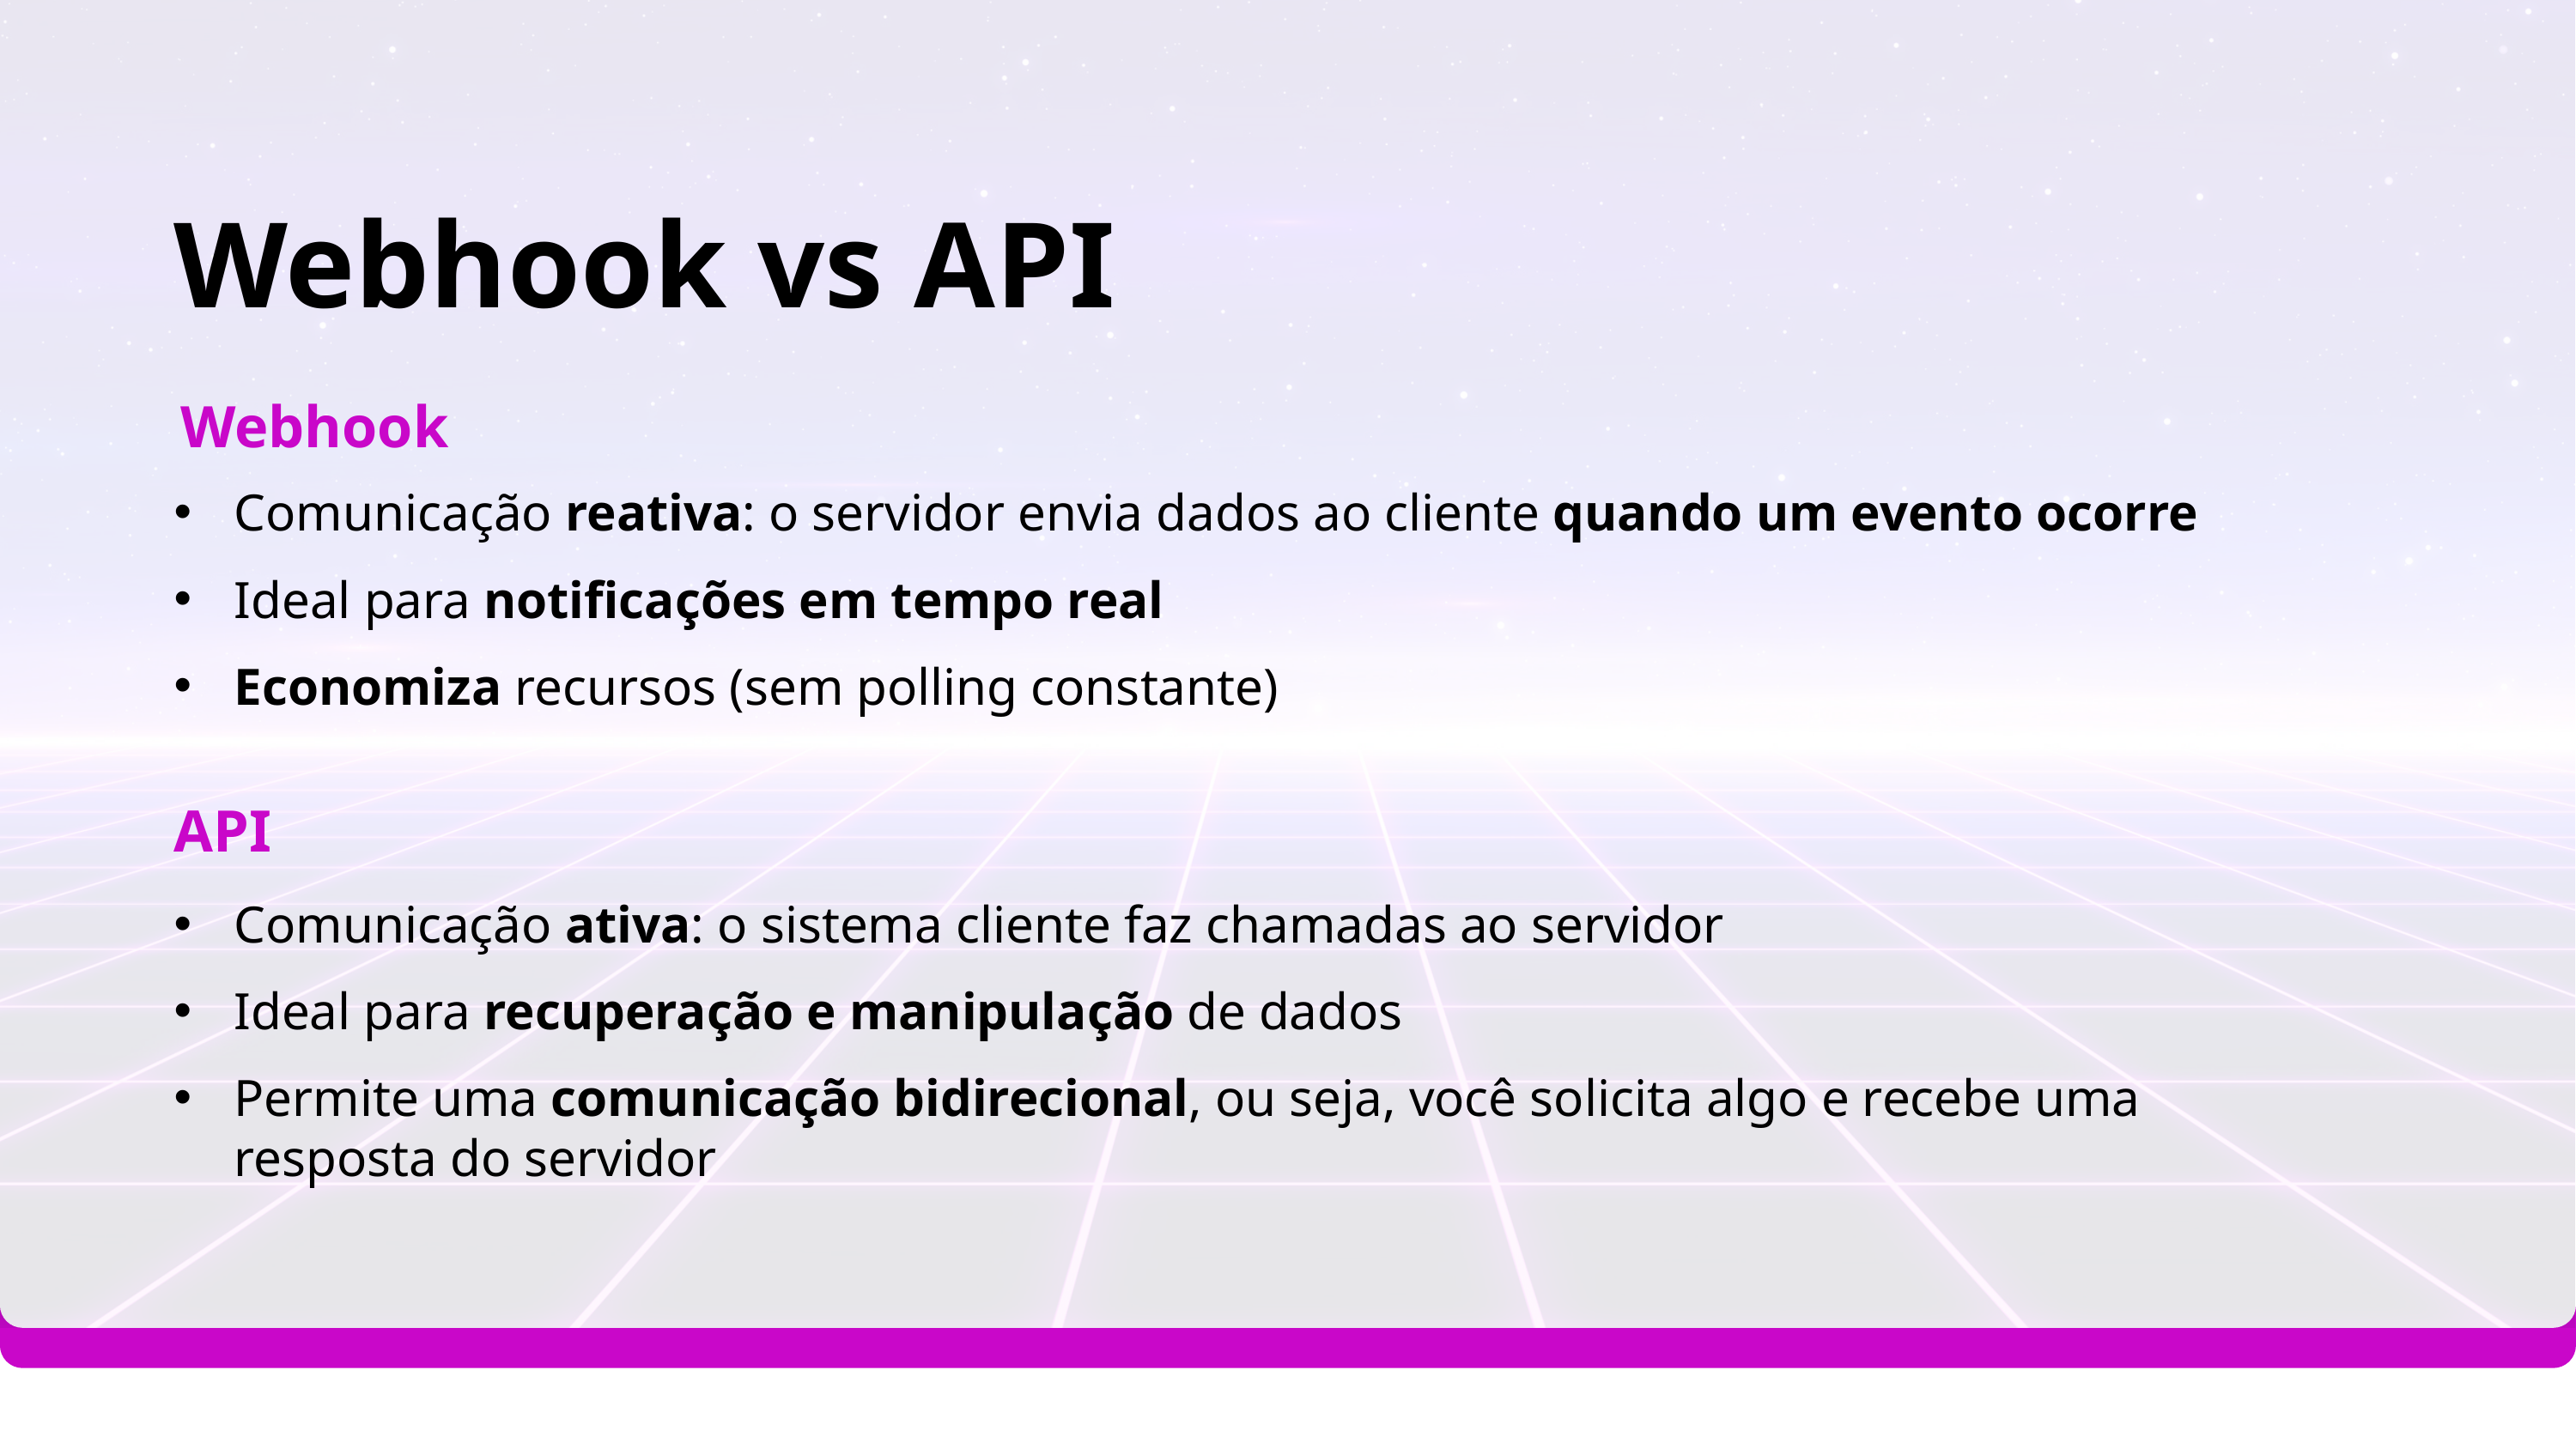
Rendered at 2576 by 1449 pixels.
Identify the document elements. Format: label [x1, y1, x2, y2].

text_box [0, 0, 2576, 1328]
text_box [0, 1328, 2576, 1368]
